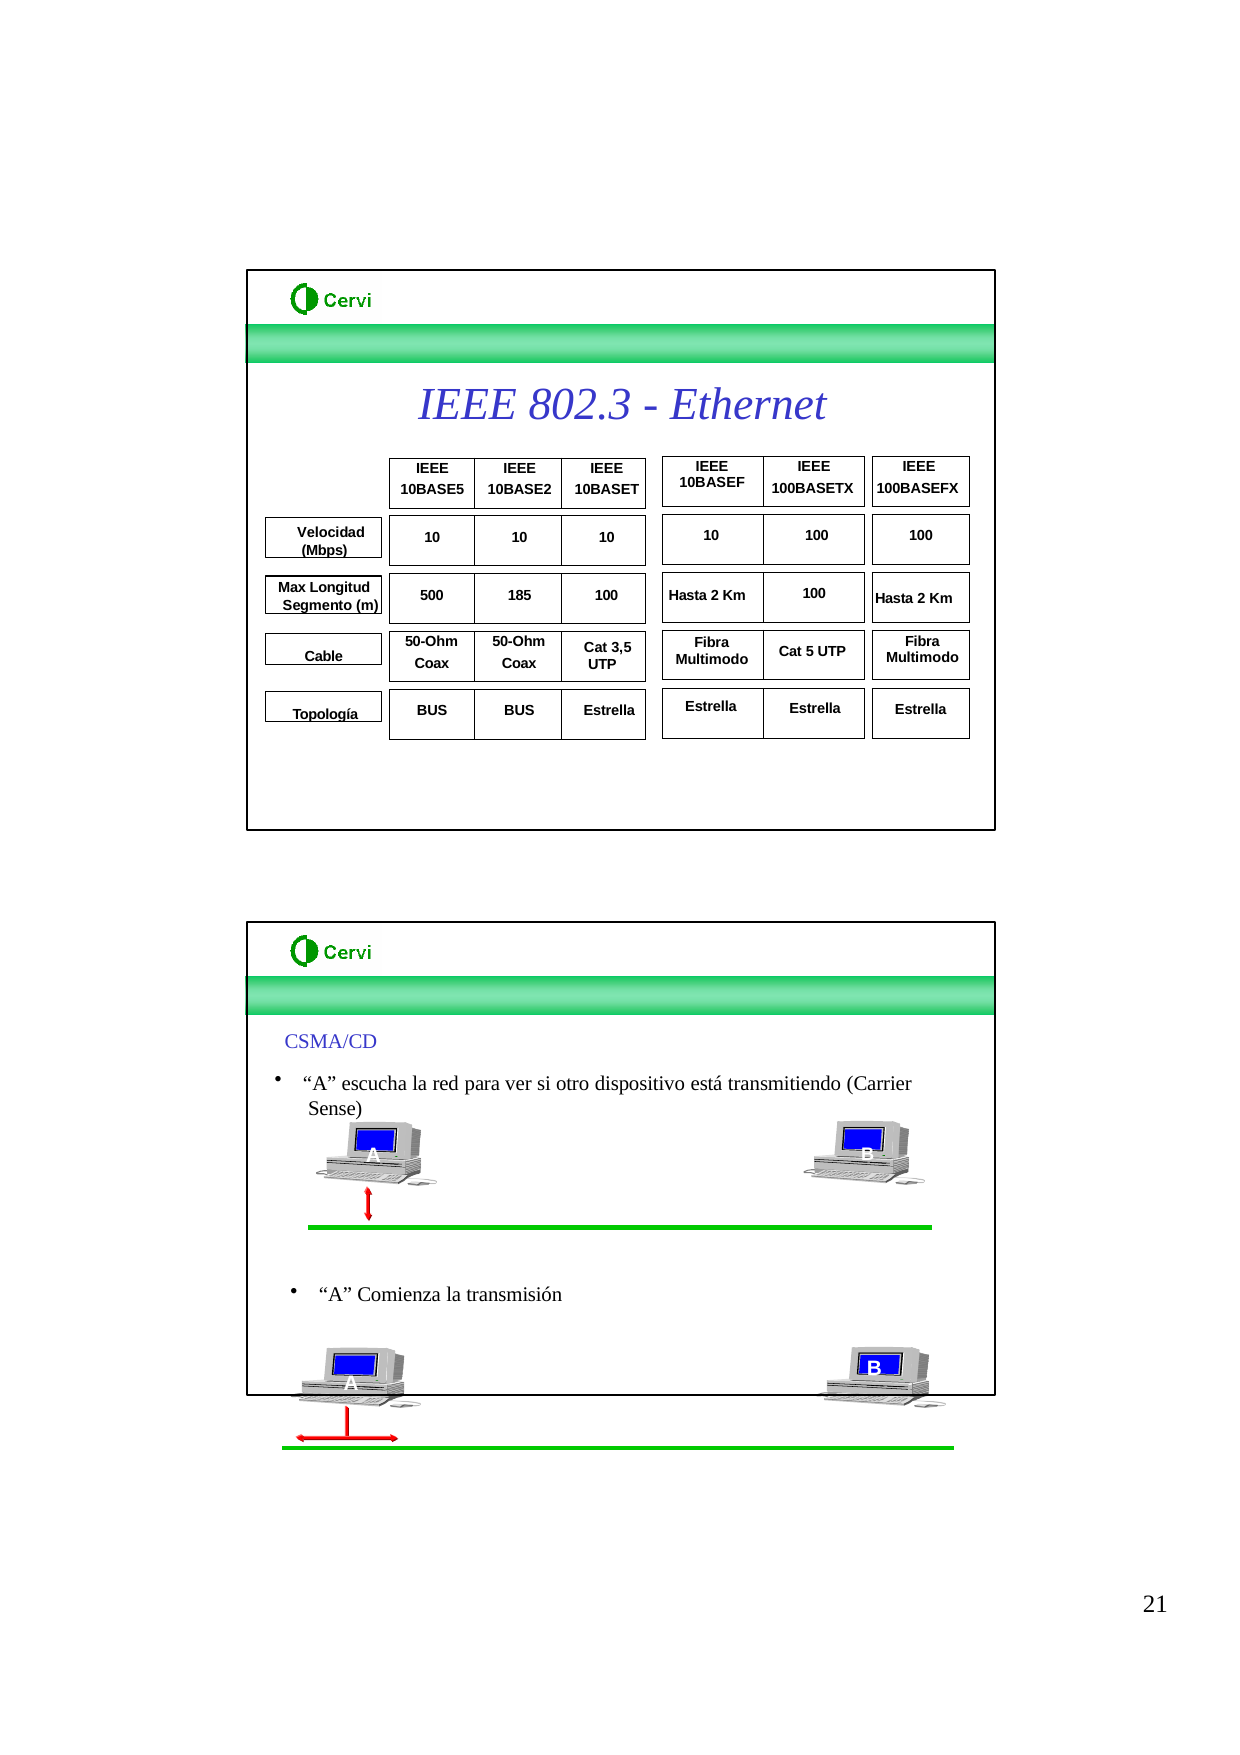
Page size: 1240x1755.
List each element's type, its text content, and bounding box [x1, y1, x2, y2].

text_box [363, 1185, 373, 1222]
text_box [245, 920, 996, 1015]
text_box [803, 1120, 925, 1185]
slide_number 10 [1136, 1587, 1177, 1755]
text_box CSMA/CD “A” escucha la red para ver si otro dispositivo está transmitiendo (Carrier Sense) “A” Comienza la transmisión A [246, 1023, 995, 1396]
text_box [305, 1121, 935, 1230]
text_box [282, 1346, 955, 1451]
text_box [246, 269, 995, 830]
